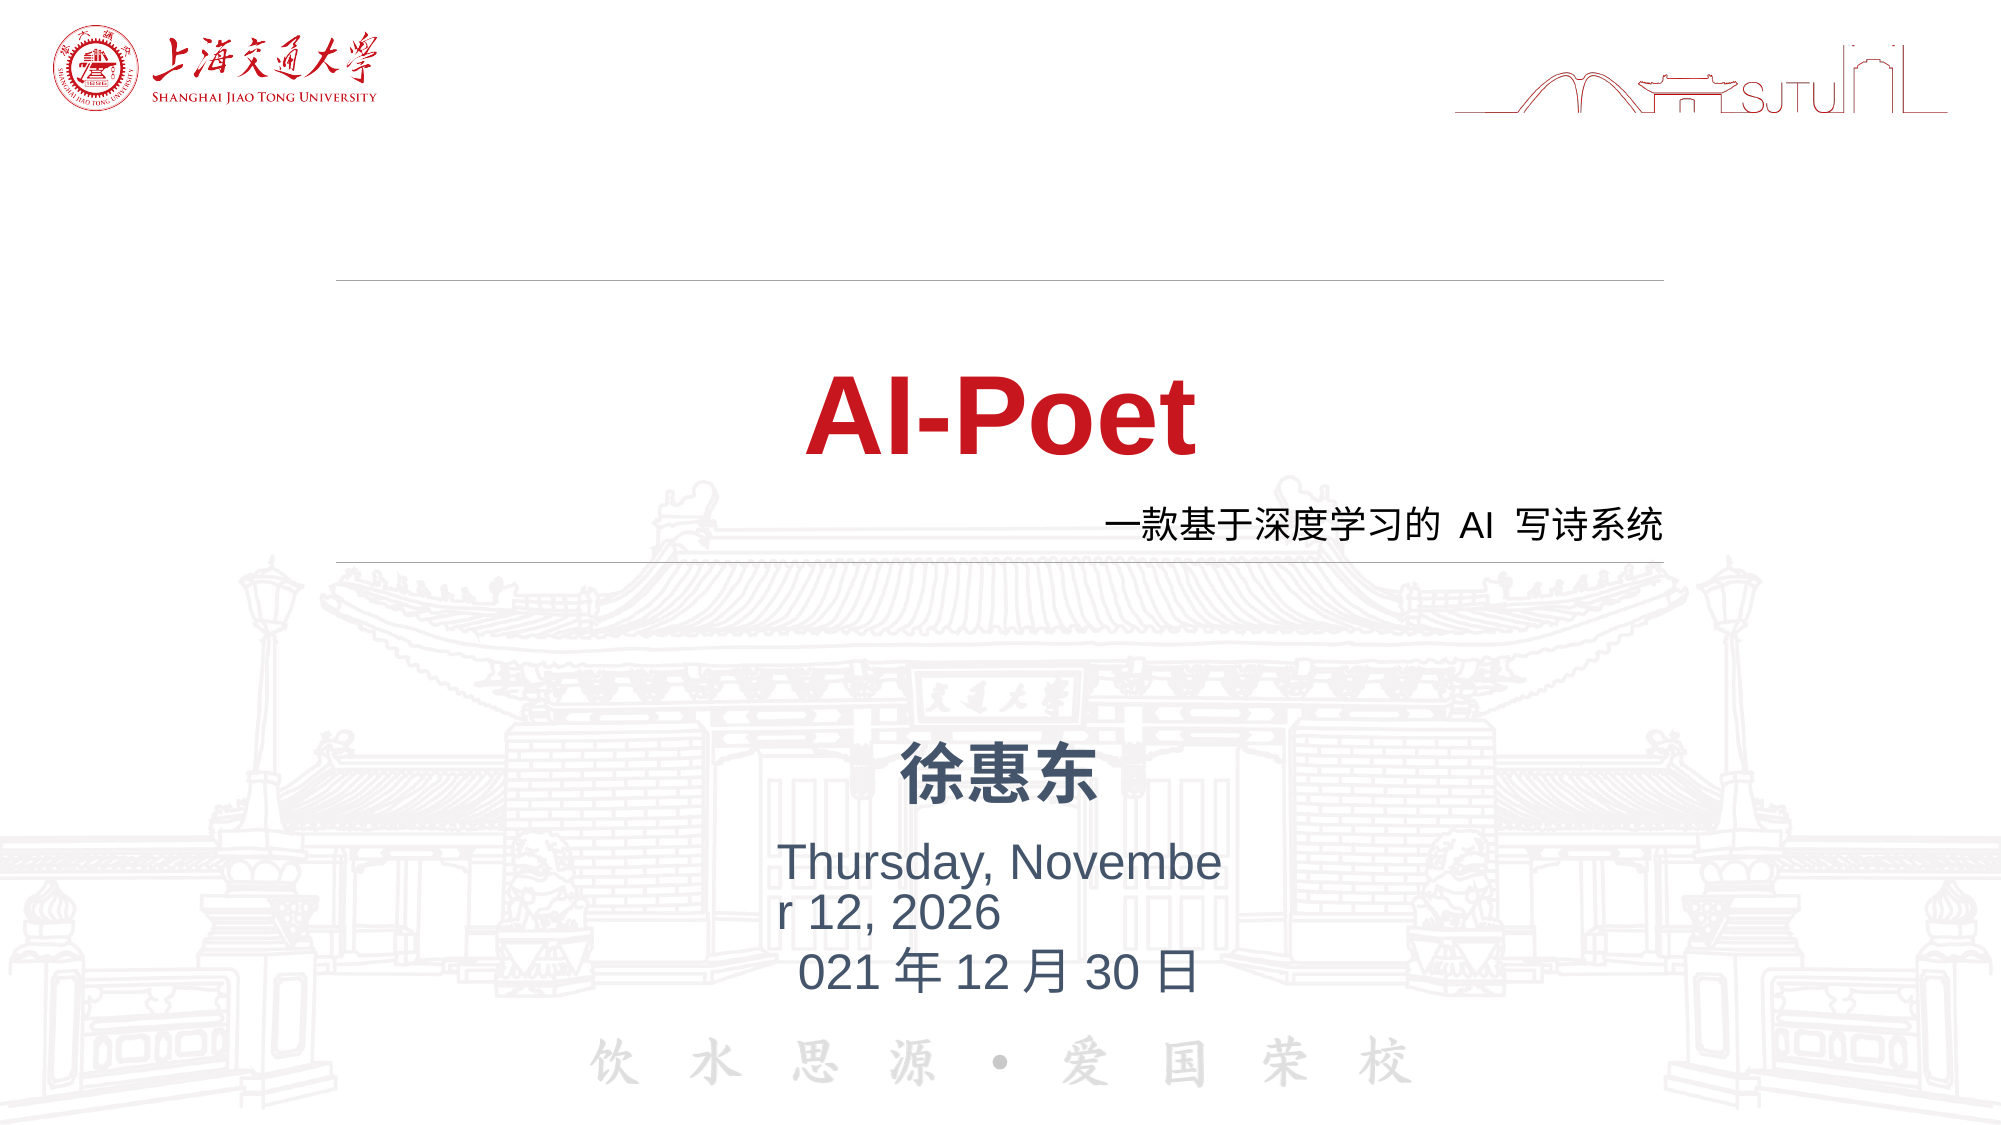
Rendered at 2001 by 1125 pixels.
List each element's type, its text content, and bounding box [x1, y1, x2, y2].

text_box 一款基于深度学习的 AI 写诗系统 [1089, 493, 1679, 553]
picture [36, 8, 393, 126]
title AI-Poet [230, 330, 1770, 505]
list 021年12月30日 [761, 852, 1239, 927]
picture [1455, 45, 1948, 113]
list 徐惠东 [661, 723, 1339, 822]
